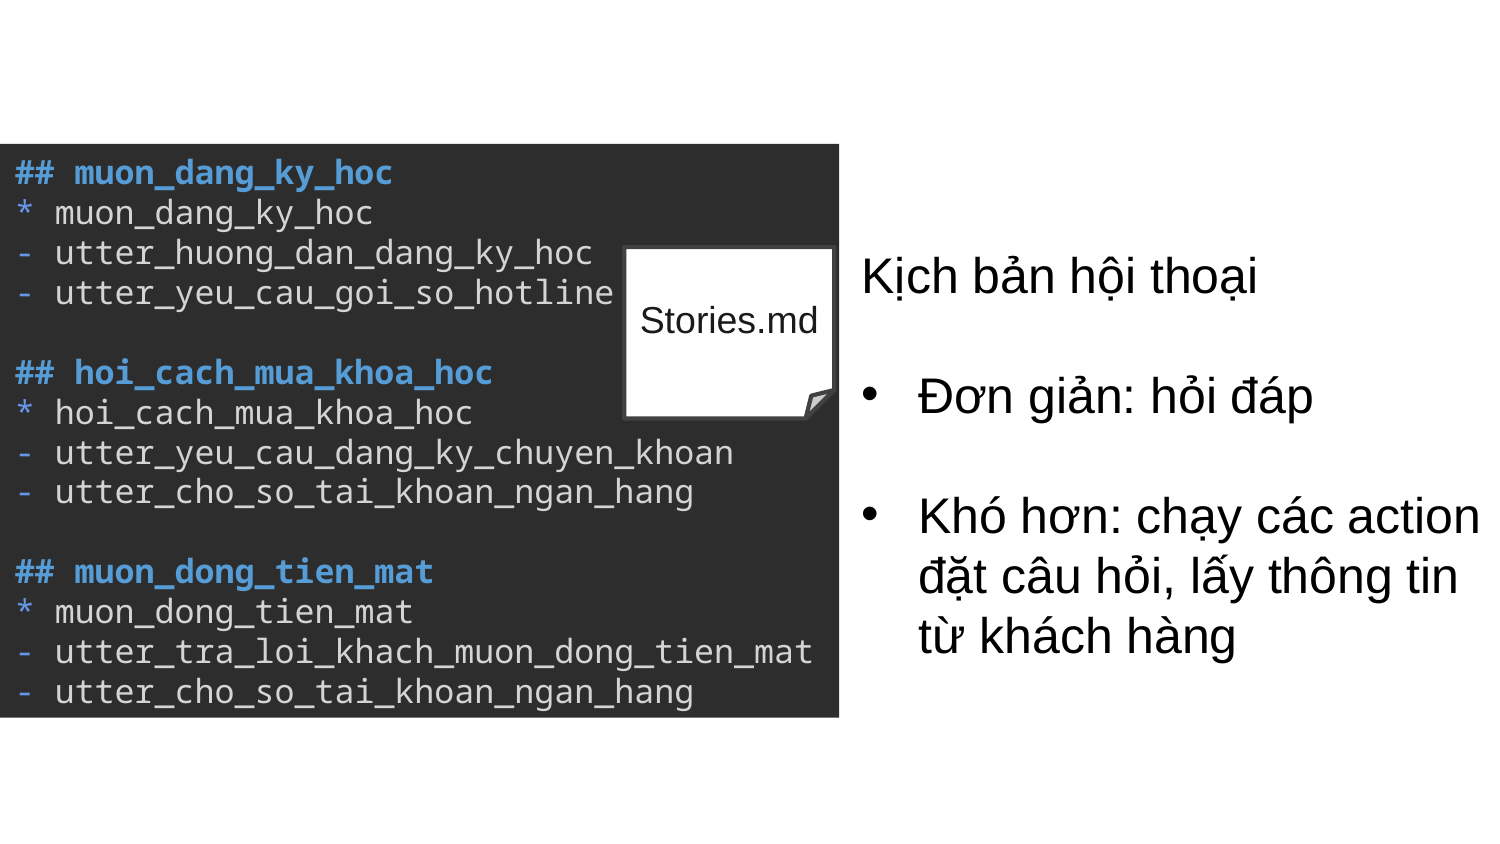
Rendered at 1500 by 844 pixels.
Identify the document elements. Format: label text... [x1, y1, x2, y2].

text_box Stories.md [622, 245, 837, 421]
text_box ## muon_dang_ky_hoc * muon_dang_ky_hoc - utter_huong_dan_dang_ky_hoc - utter_yeu_cau_goi_so_hotline ## hoi_cach_mua_khoa_hoc * hoi_cach_mua_khoa_hoc - utter_yeu_cau_dang_ky_chuyen_khoan - utter_cho_so_tai_khoan_ngan_hang ## muon_dong_tien_mat * muon_dong_tien_mat - utter_tra_loi_khach_muon_dong_tien_mat - utter_cho_so_tai_khoan_ngan_hang [0, 143, 840, 718]
text_box Kịch bản hội thoại Đơn giản: hỏi đáp Khó hơn: chạy các action đặt câu hỏi, lấy thông tin từ khách hàng [847, 235, 1497, 671]
